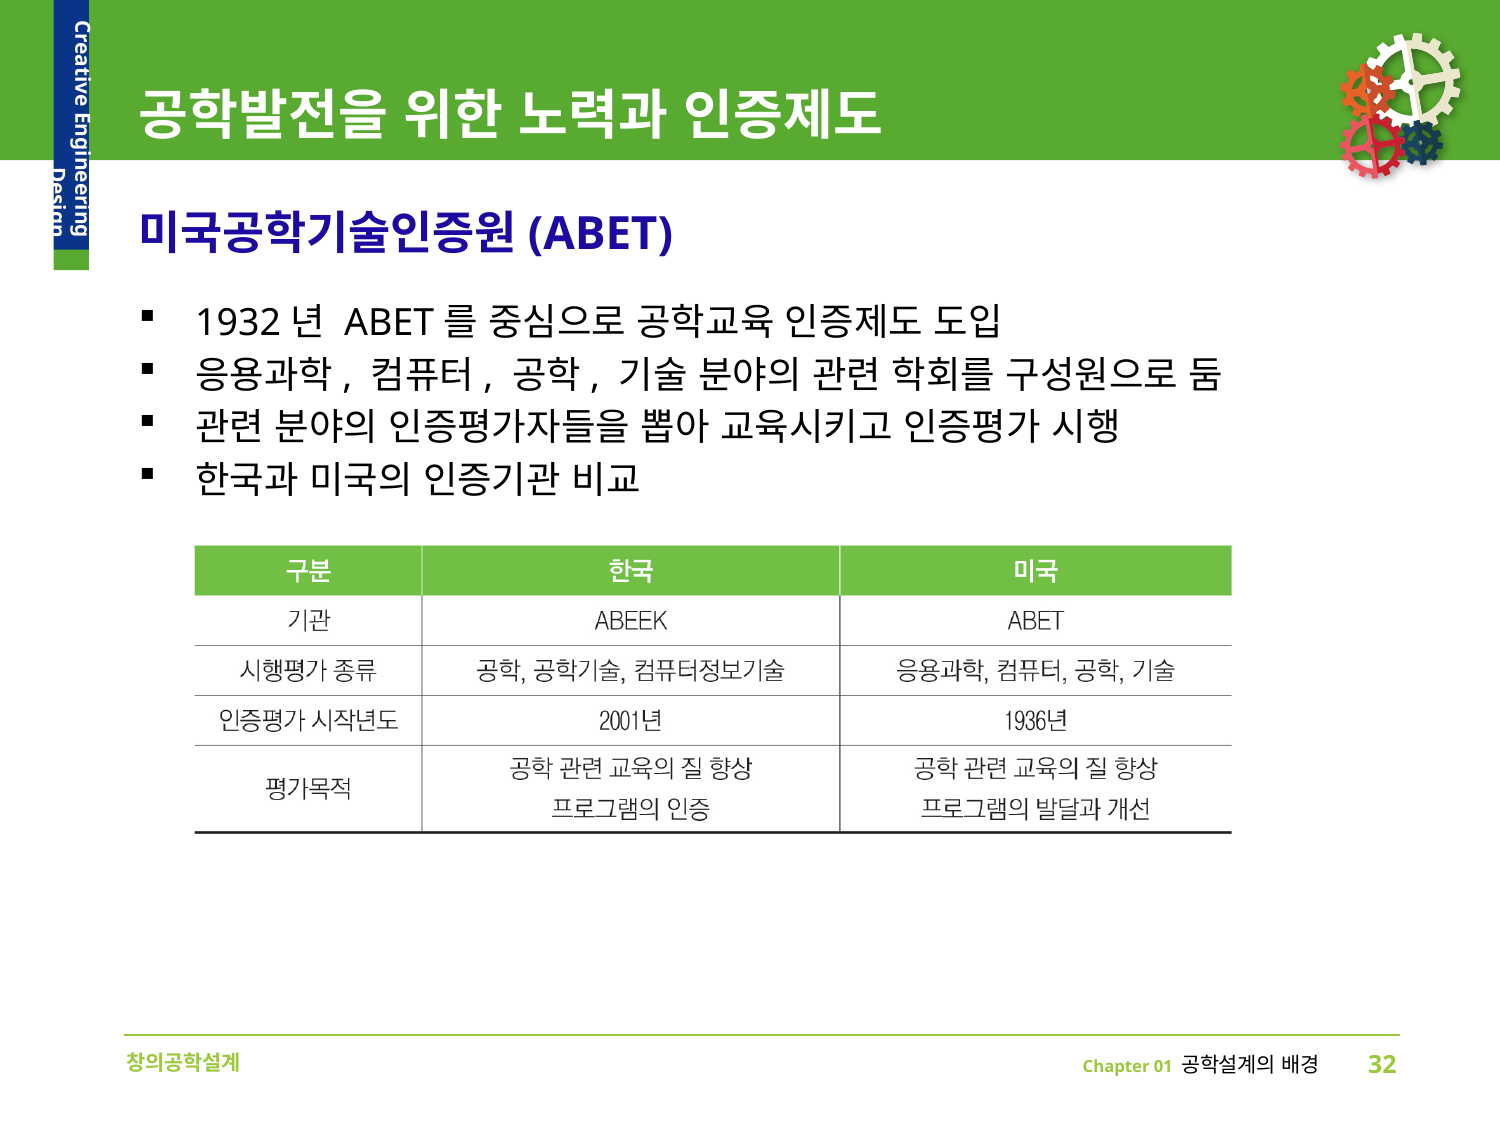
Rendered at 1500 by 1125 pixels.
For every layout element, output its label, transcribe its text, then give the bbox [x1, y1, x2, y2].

list 1932년 ABET를 중심으로 공학교육 인증제도 도입 응용과학, 컴퓨터, 공학, 기술 분야의 관련 학회를 구성원으로 둠 관련 분야의 인증평가자들을 뽑아 교육시키고 인증평가 시행 한국과 미국의 인증기관 비교 [123, 290, 1400, 882]
list 미국공학기술인증원(ABET) [123, 196, 1400, 290]
title 공학발전을 위한 노력과 인증제도 [123, 66, 1400, 159]
picture [163, 536, 1254, 857]
